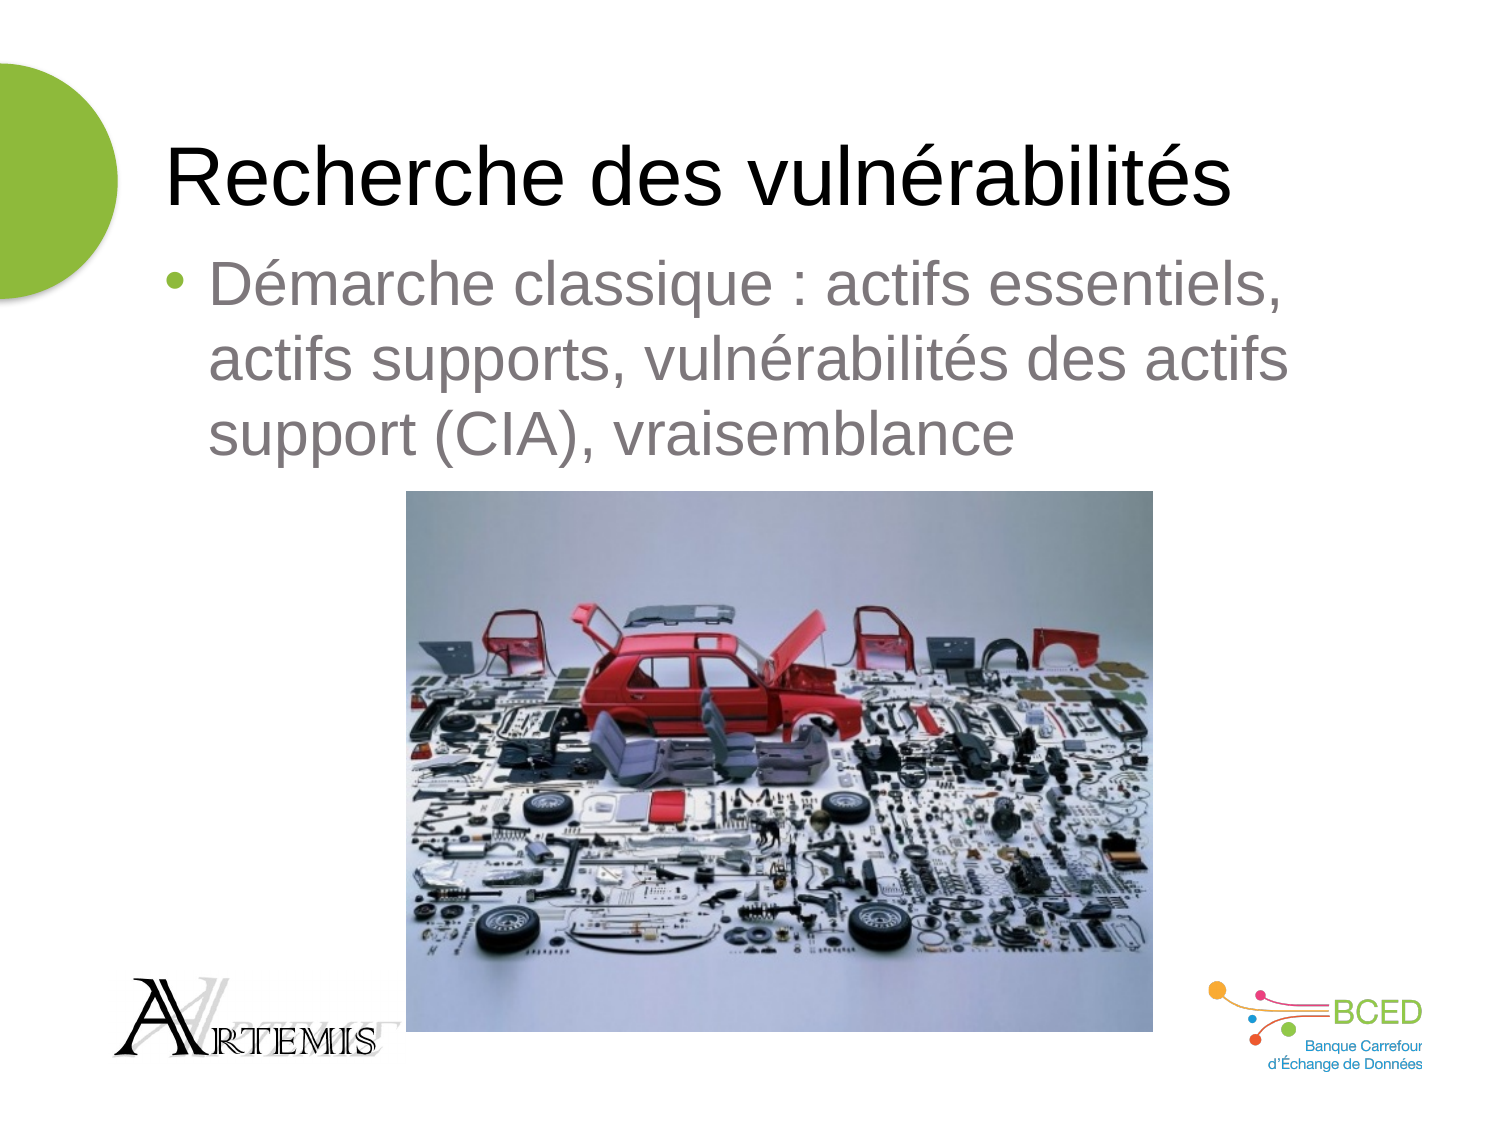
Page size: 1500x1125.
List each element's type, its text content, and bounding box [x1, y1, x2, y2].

list Démarche classique : actifs essentiels, actifs supports, vulnérabilités des actifs support (CIA), vraisemblance [164, 242, 1425, 949]
title Recherche des vulnérabilités [164, 63, 1425, 222]
picture [108, 490, 1153, 1064]
